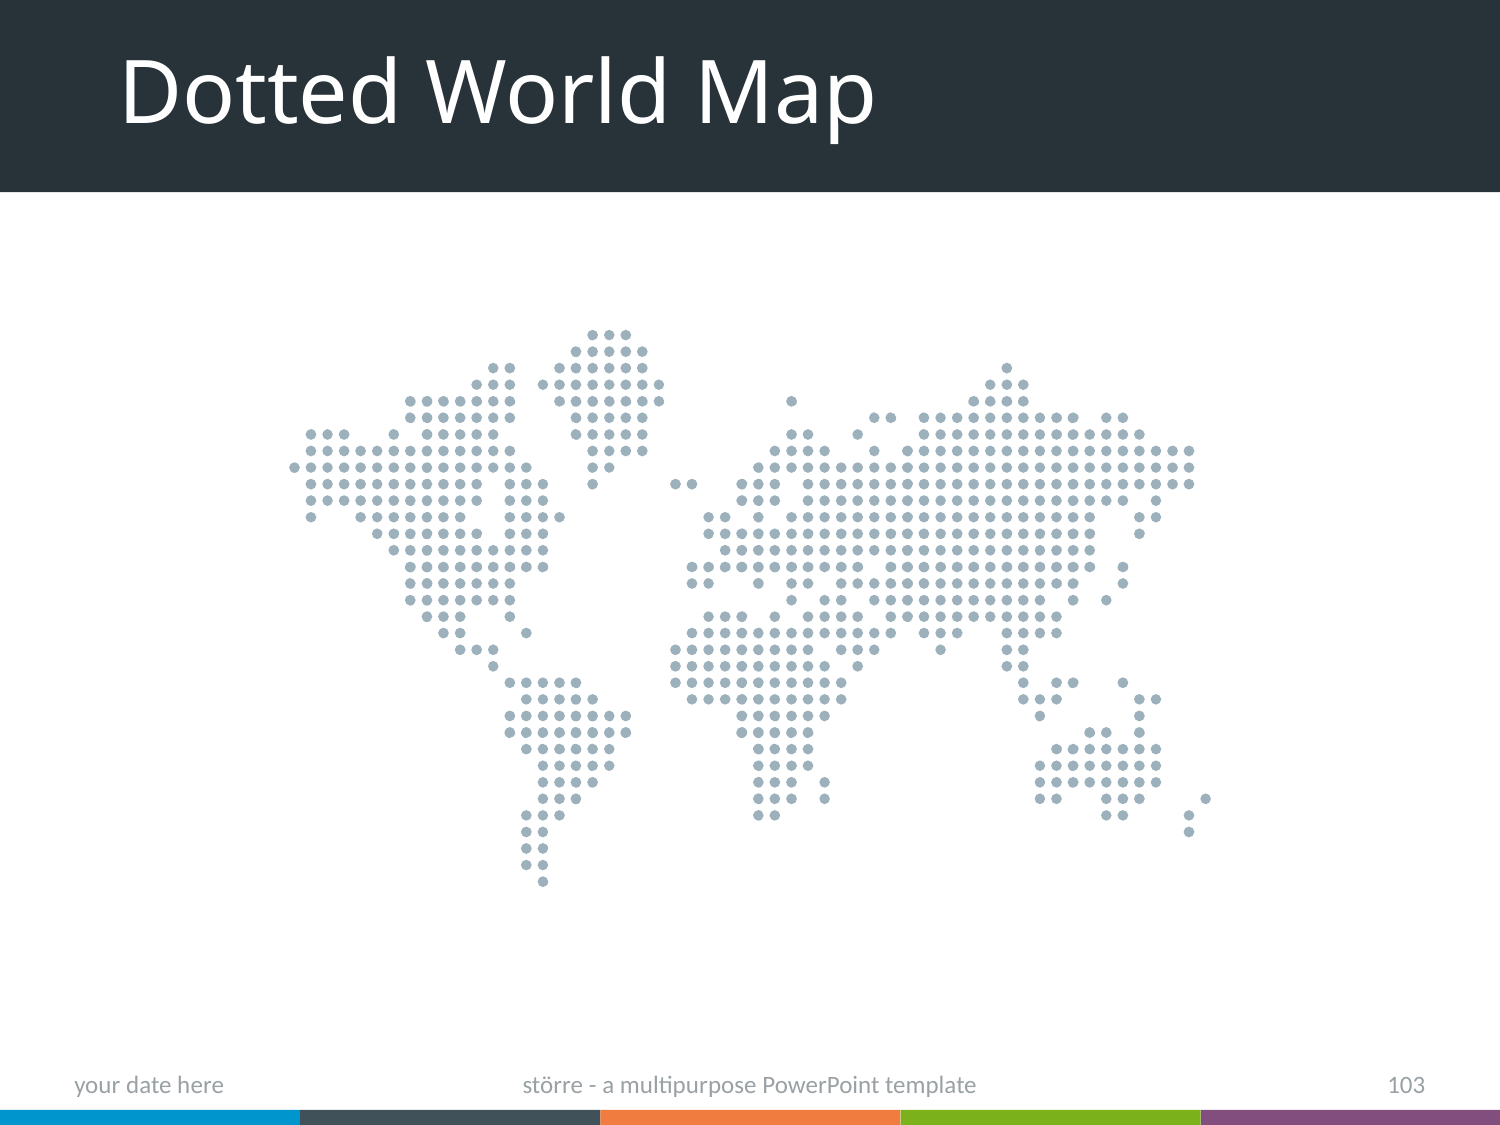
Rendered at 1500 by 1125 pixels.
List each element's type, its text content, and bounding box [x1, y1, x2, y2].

slide_number your date here [59, 1060, 397, 1107]
footer större - a multipurpose PowerPoint template [496, 1060, 1004, 1107]
title Dotted World Map [103, 40, 1397, 151]
slide_number 103 [1103, 1060, 1441, 1107]
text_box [289, 329, 1211, 887]
